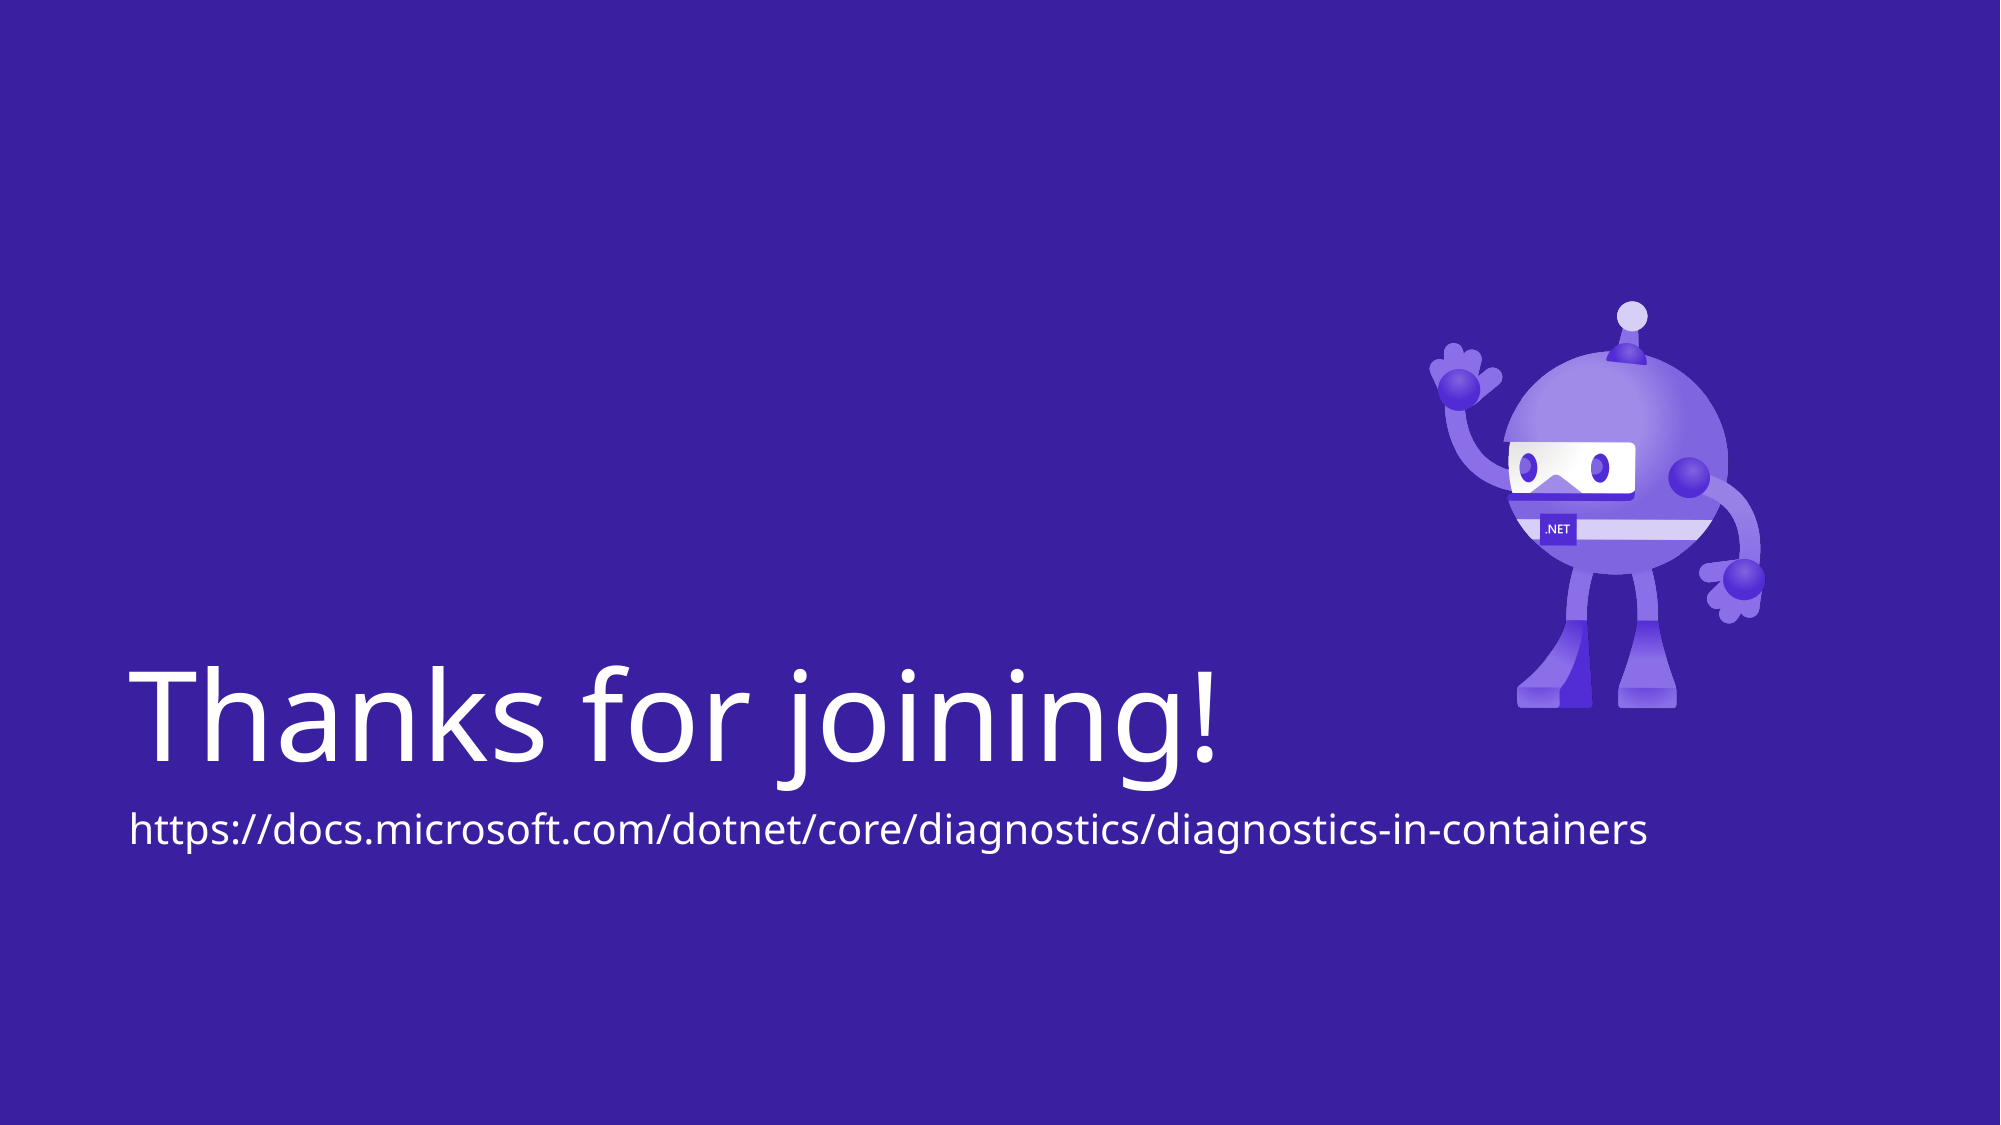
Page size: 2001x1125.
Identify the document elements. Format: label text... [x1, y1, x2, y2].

title Thanks for joining! [113, 328, 1839, 797]
list https://docs.microsoft.com/dotnet/core/diagnostics/diagnostics-in-containers [113, 800, 1839, 1047]
picture [1427, 296, 1767, 710]
